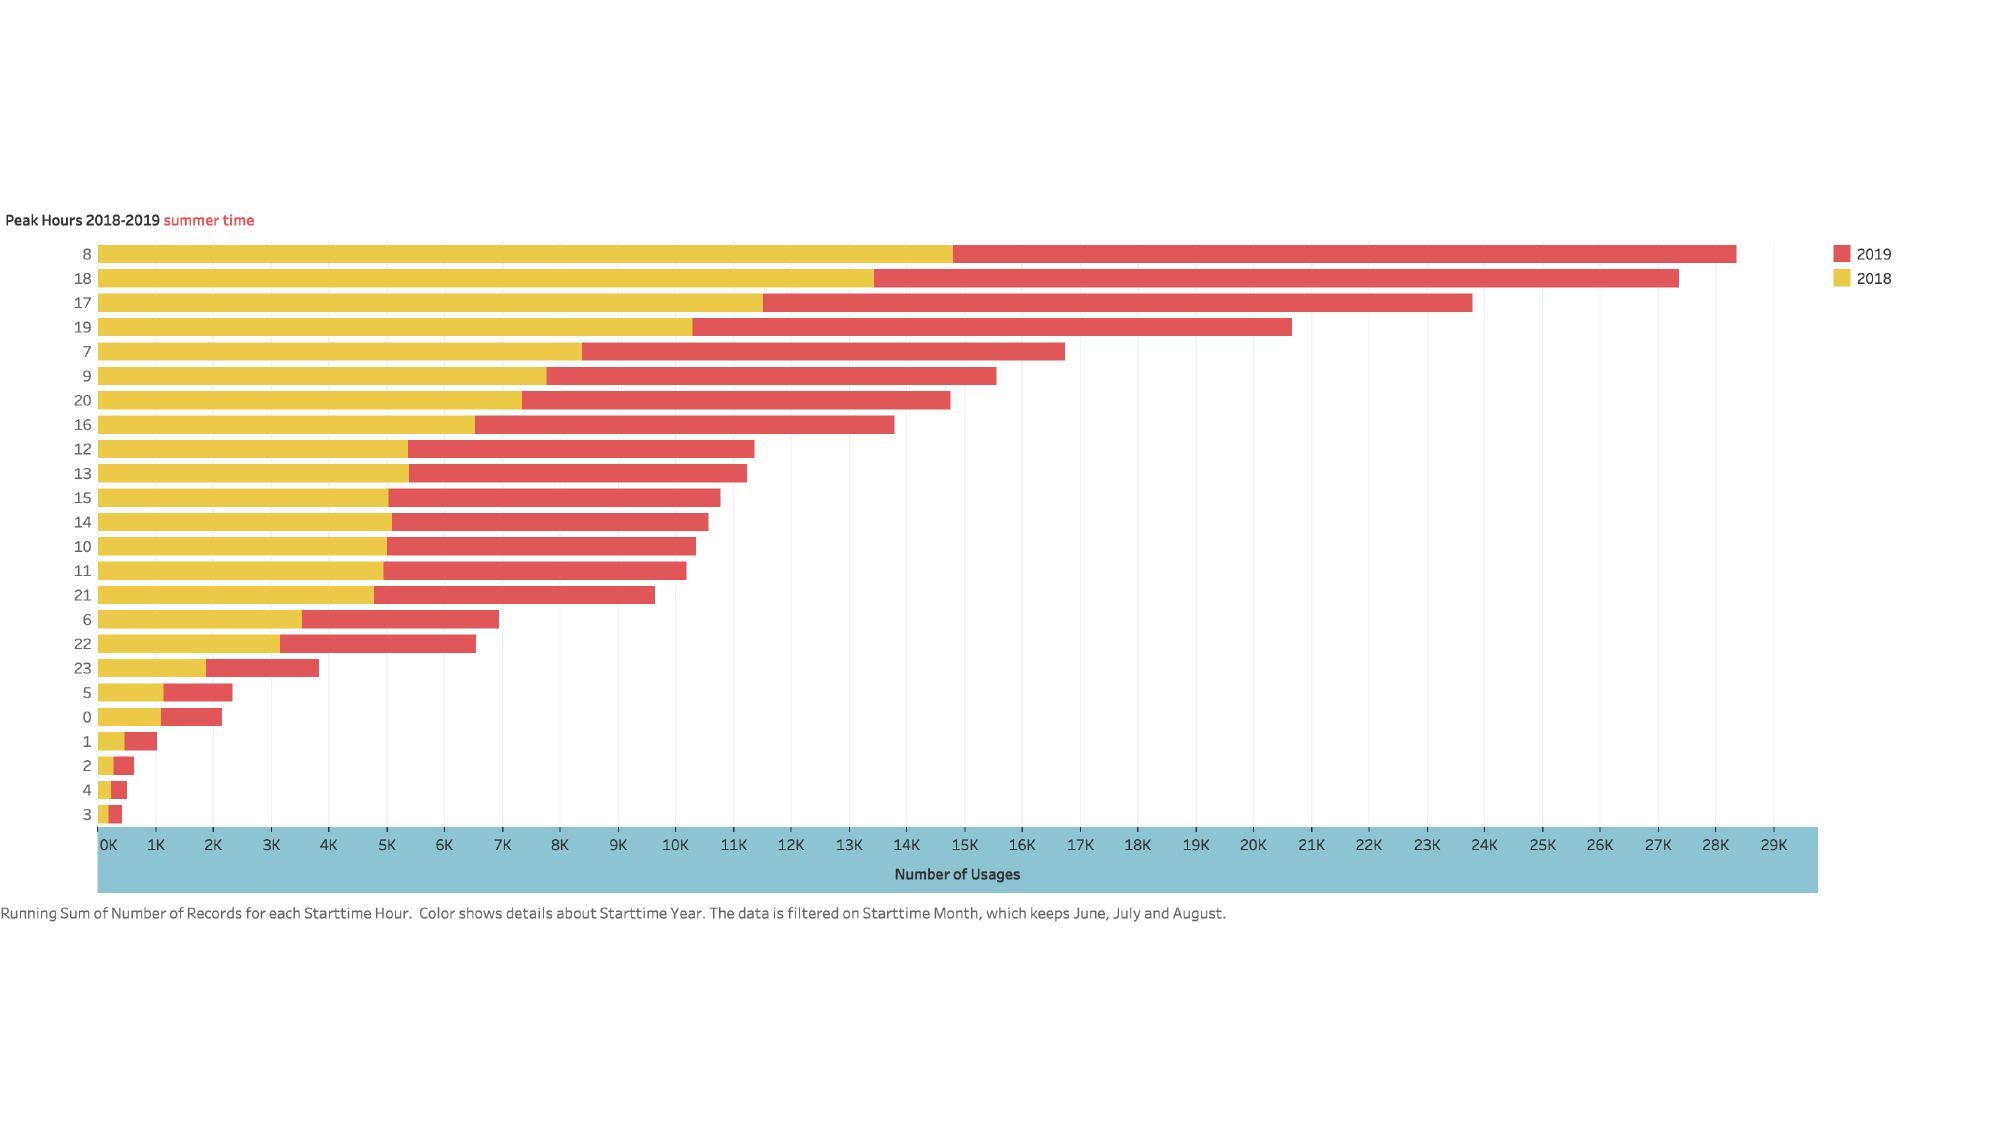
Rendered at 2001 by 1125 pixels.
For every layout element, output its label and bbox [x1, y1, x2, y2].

picture [0, 202, 2000, 923]
